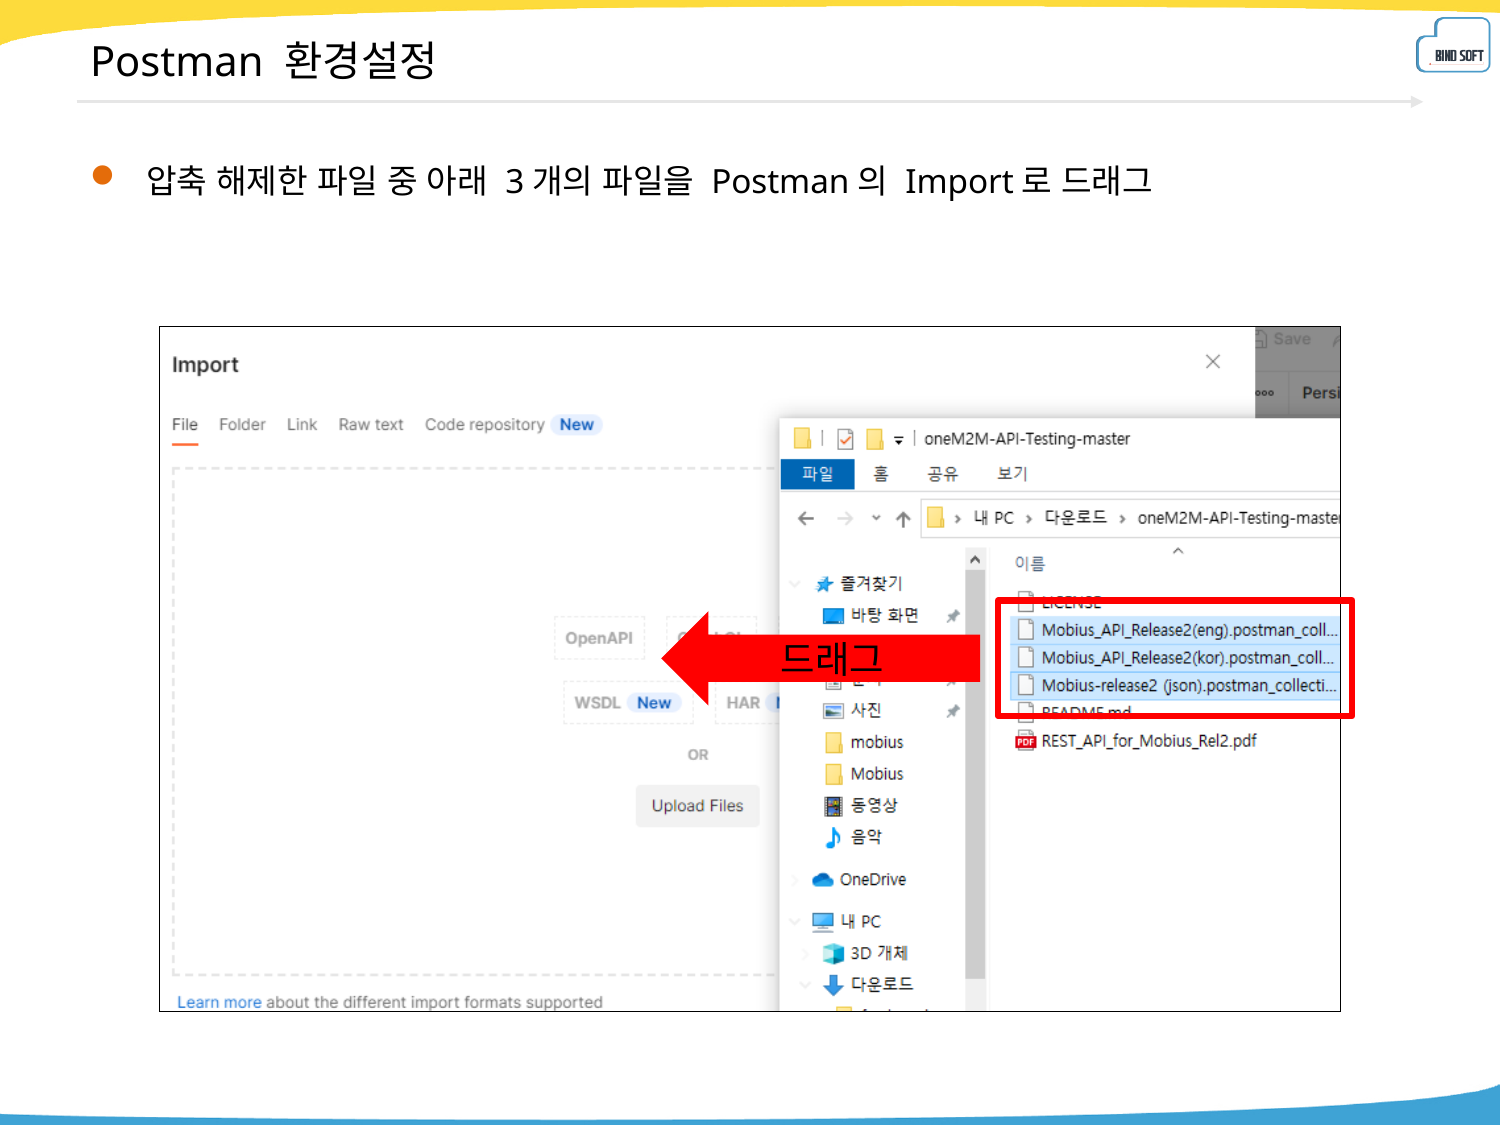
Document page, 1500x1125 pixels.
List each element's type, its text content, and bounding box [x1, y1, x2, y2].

list 압축 해제한 파일 중 아래 3개의 파일을 Postman의 Import로 드래그 [75, 152, 1425, 1055]
text_box [1346, 600, 1353, 716]
picture [0, 0, 1500, 74]
picture [158, 326, 1342, 1012]
picture [0, 1084, 1500, 1125]
title Postman 환경설정 [75, 11, 1425, 108]
